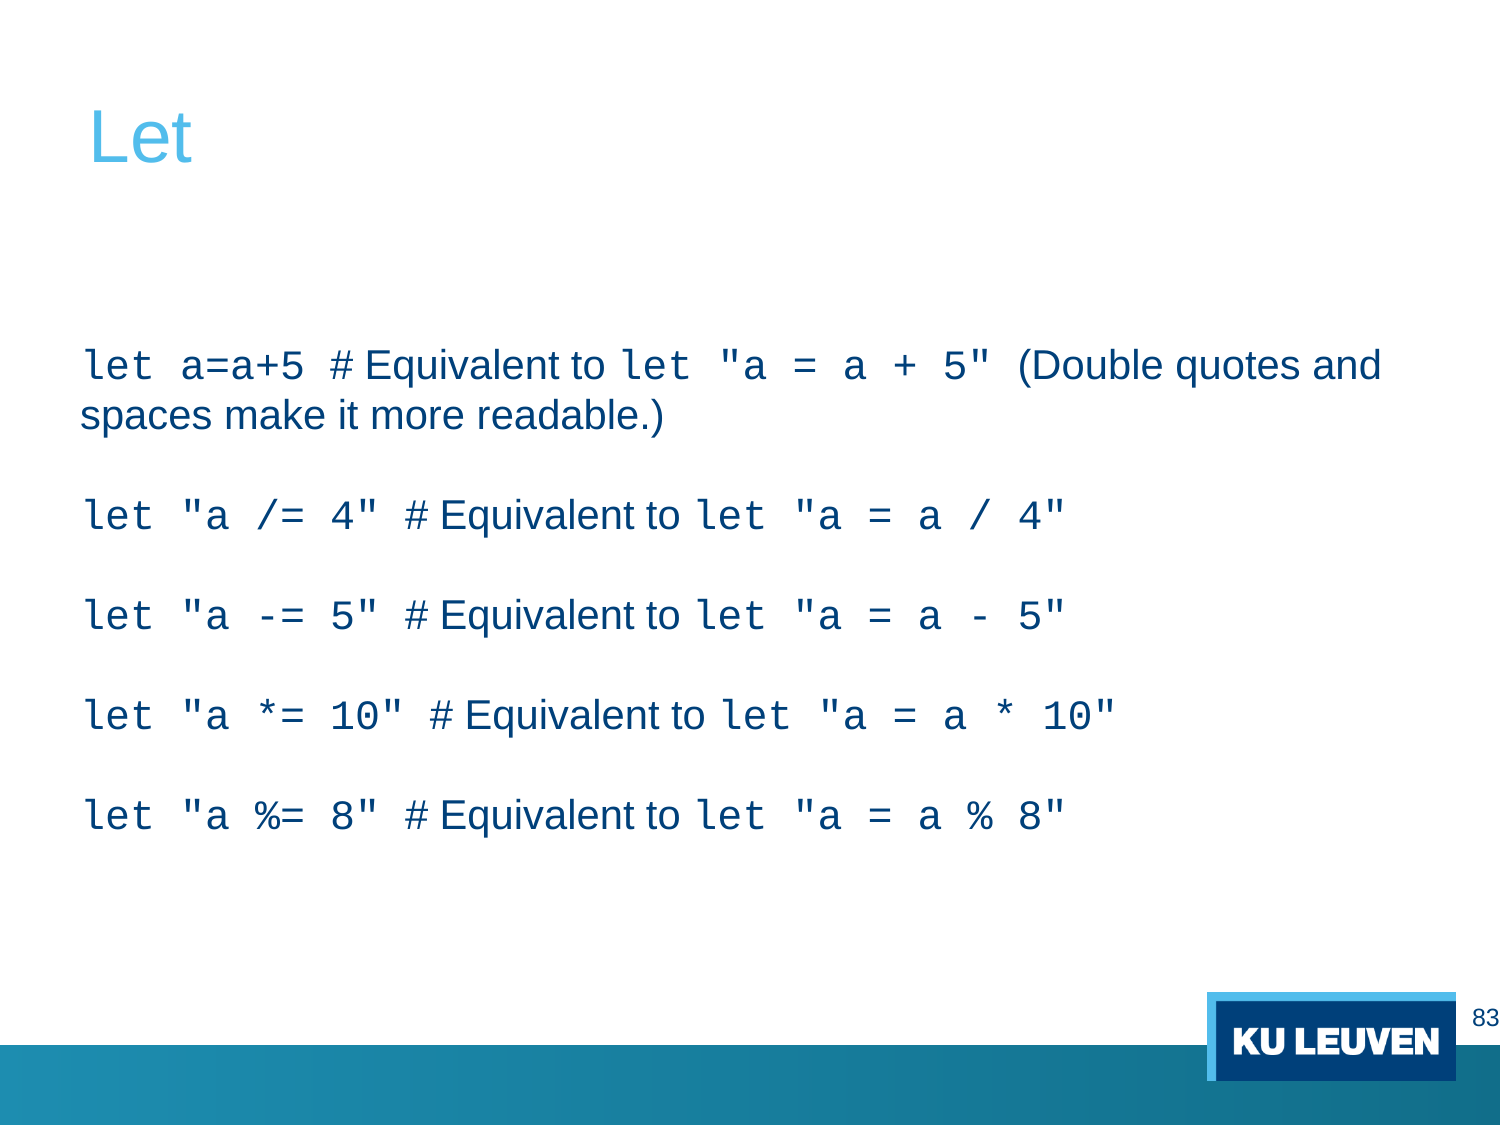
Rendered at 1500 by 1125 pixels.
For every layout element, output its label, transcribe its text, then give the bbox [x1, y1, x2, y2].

title Let [88, 29, 1456, 178]
list let a=a+5 # Equivalent to let "a = a + 5" (Double quotes and spaces make it more readable.) let "a /= 4" # Equivalent to let "a = a / 4" let "a -= 5" # Equivalent to let "a = a - 5" let "a *= 10" # Equivalent to let "a = a * 10" let "a %= 8" # Equivalent to let "a = a % 8" [65, 261, 1400, 915]
picture [1207, 992, 1456, 1081]
slide_number 83 [1346, 1000, 1500, 1049]
